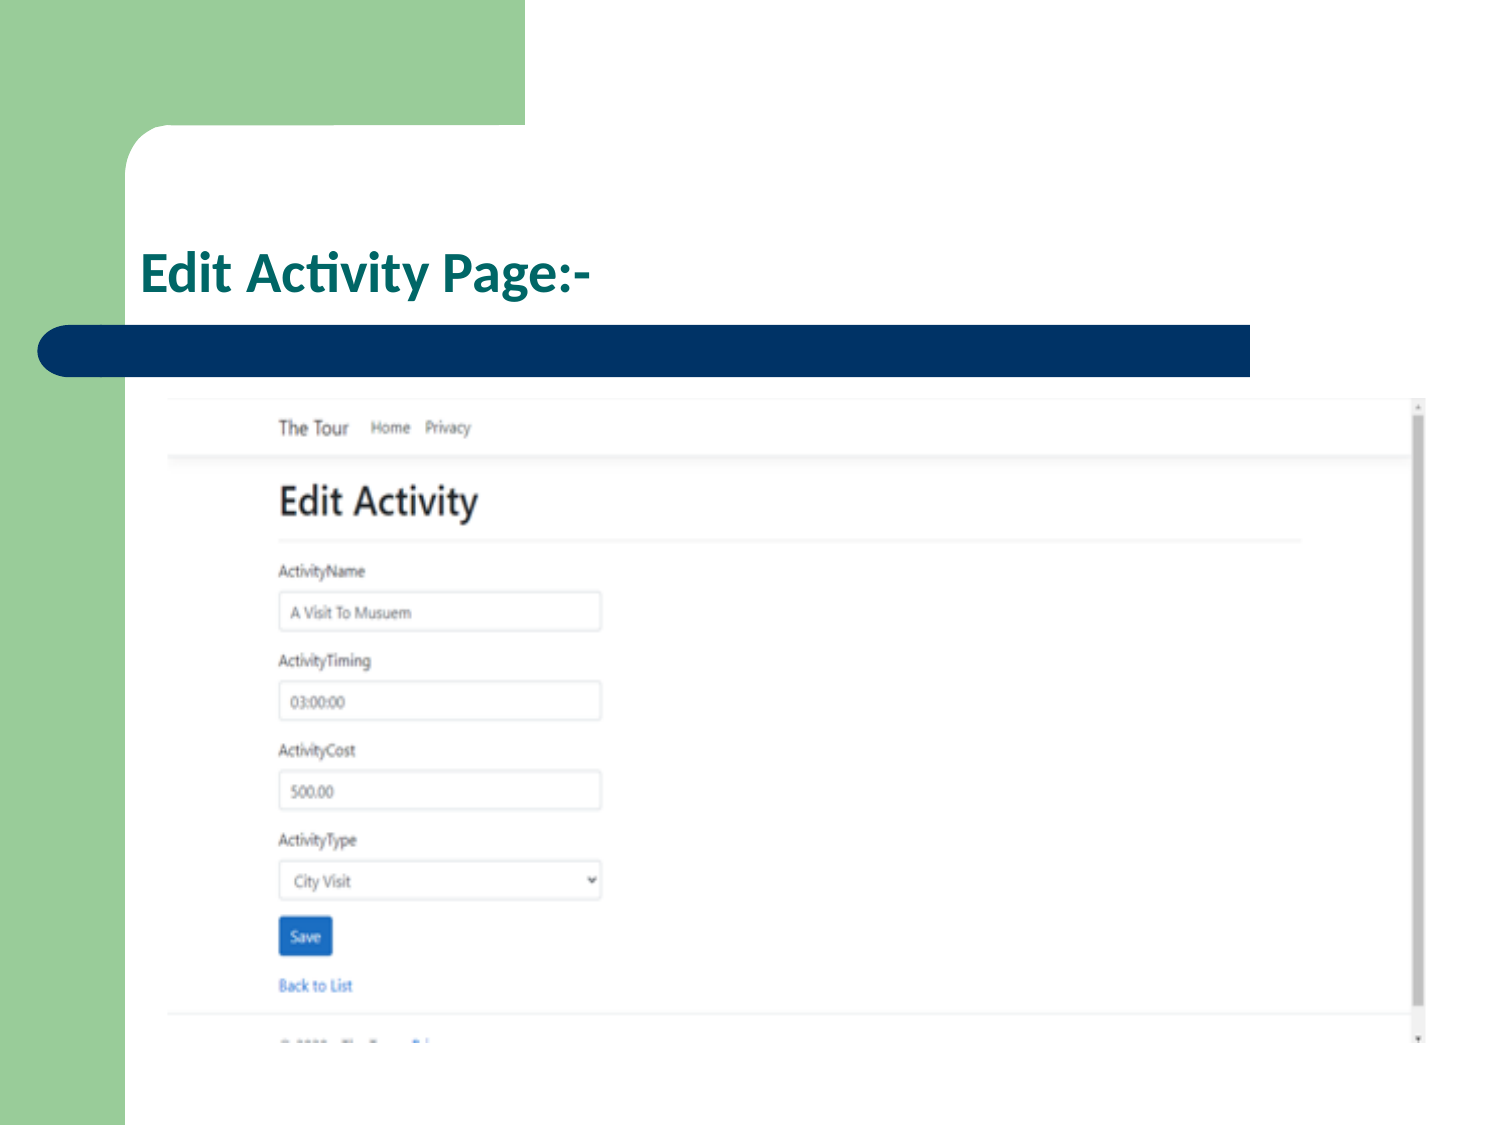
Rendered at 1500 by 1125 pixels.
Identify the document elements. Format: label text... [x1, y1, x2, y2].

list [163, 398, 1430, 1044]
title Edit Activity Page:- [124, 124, 1426, 313]
